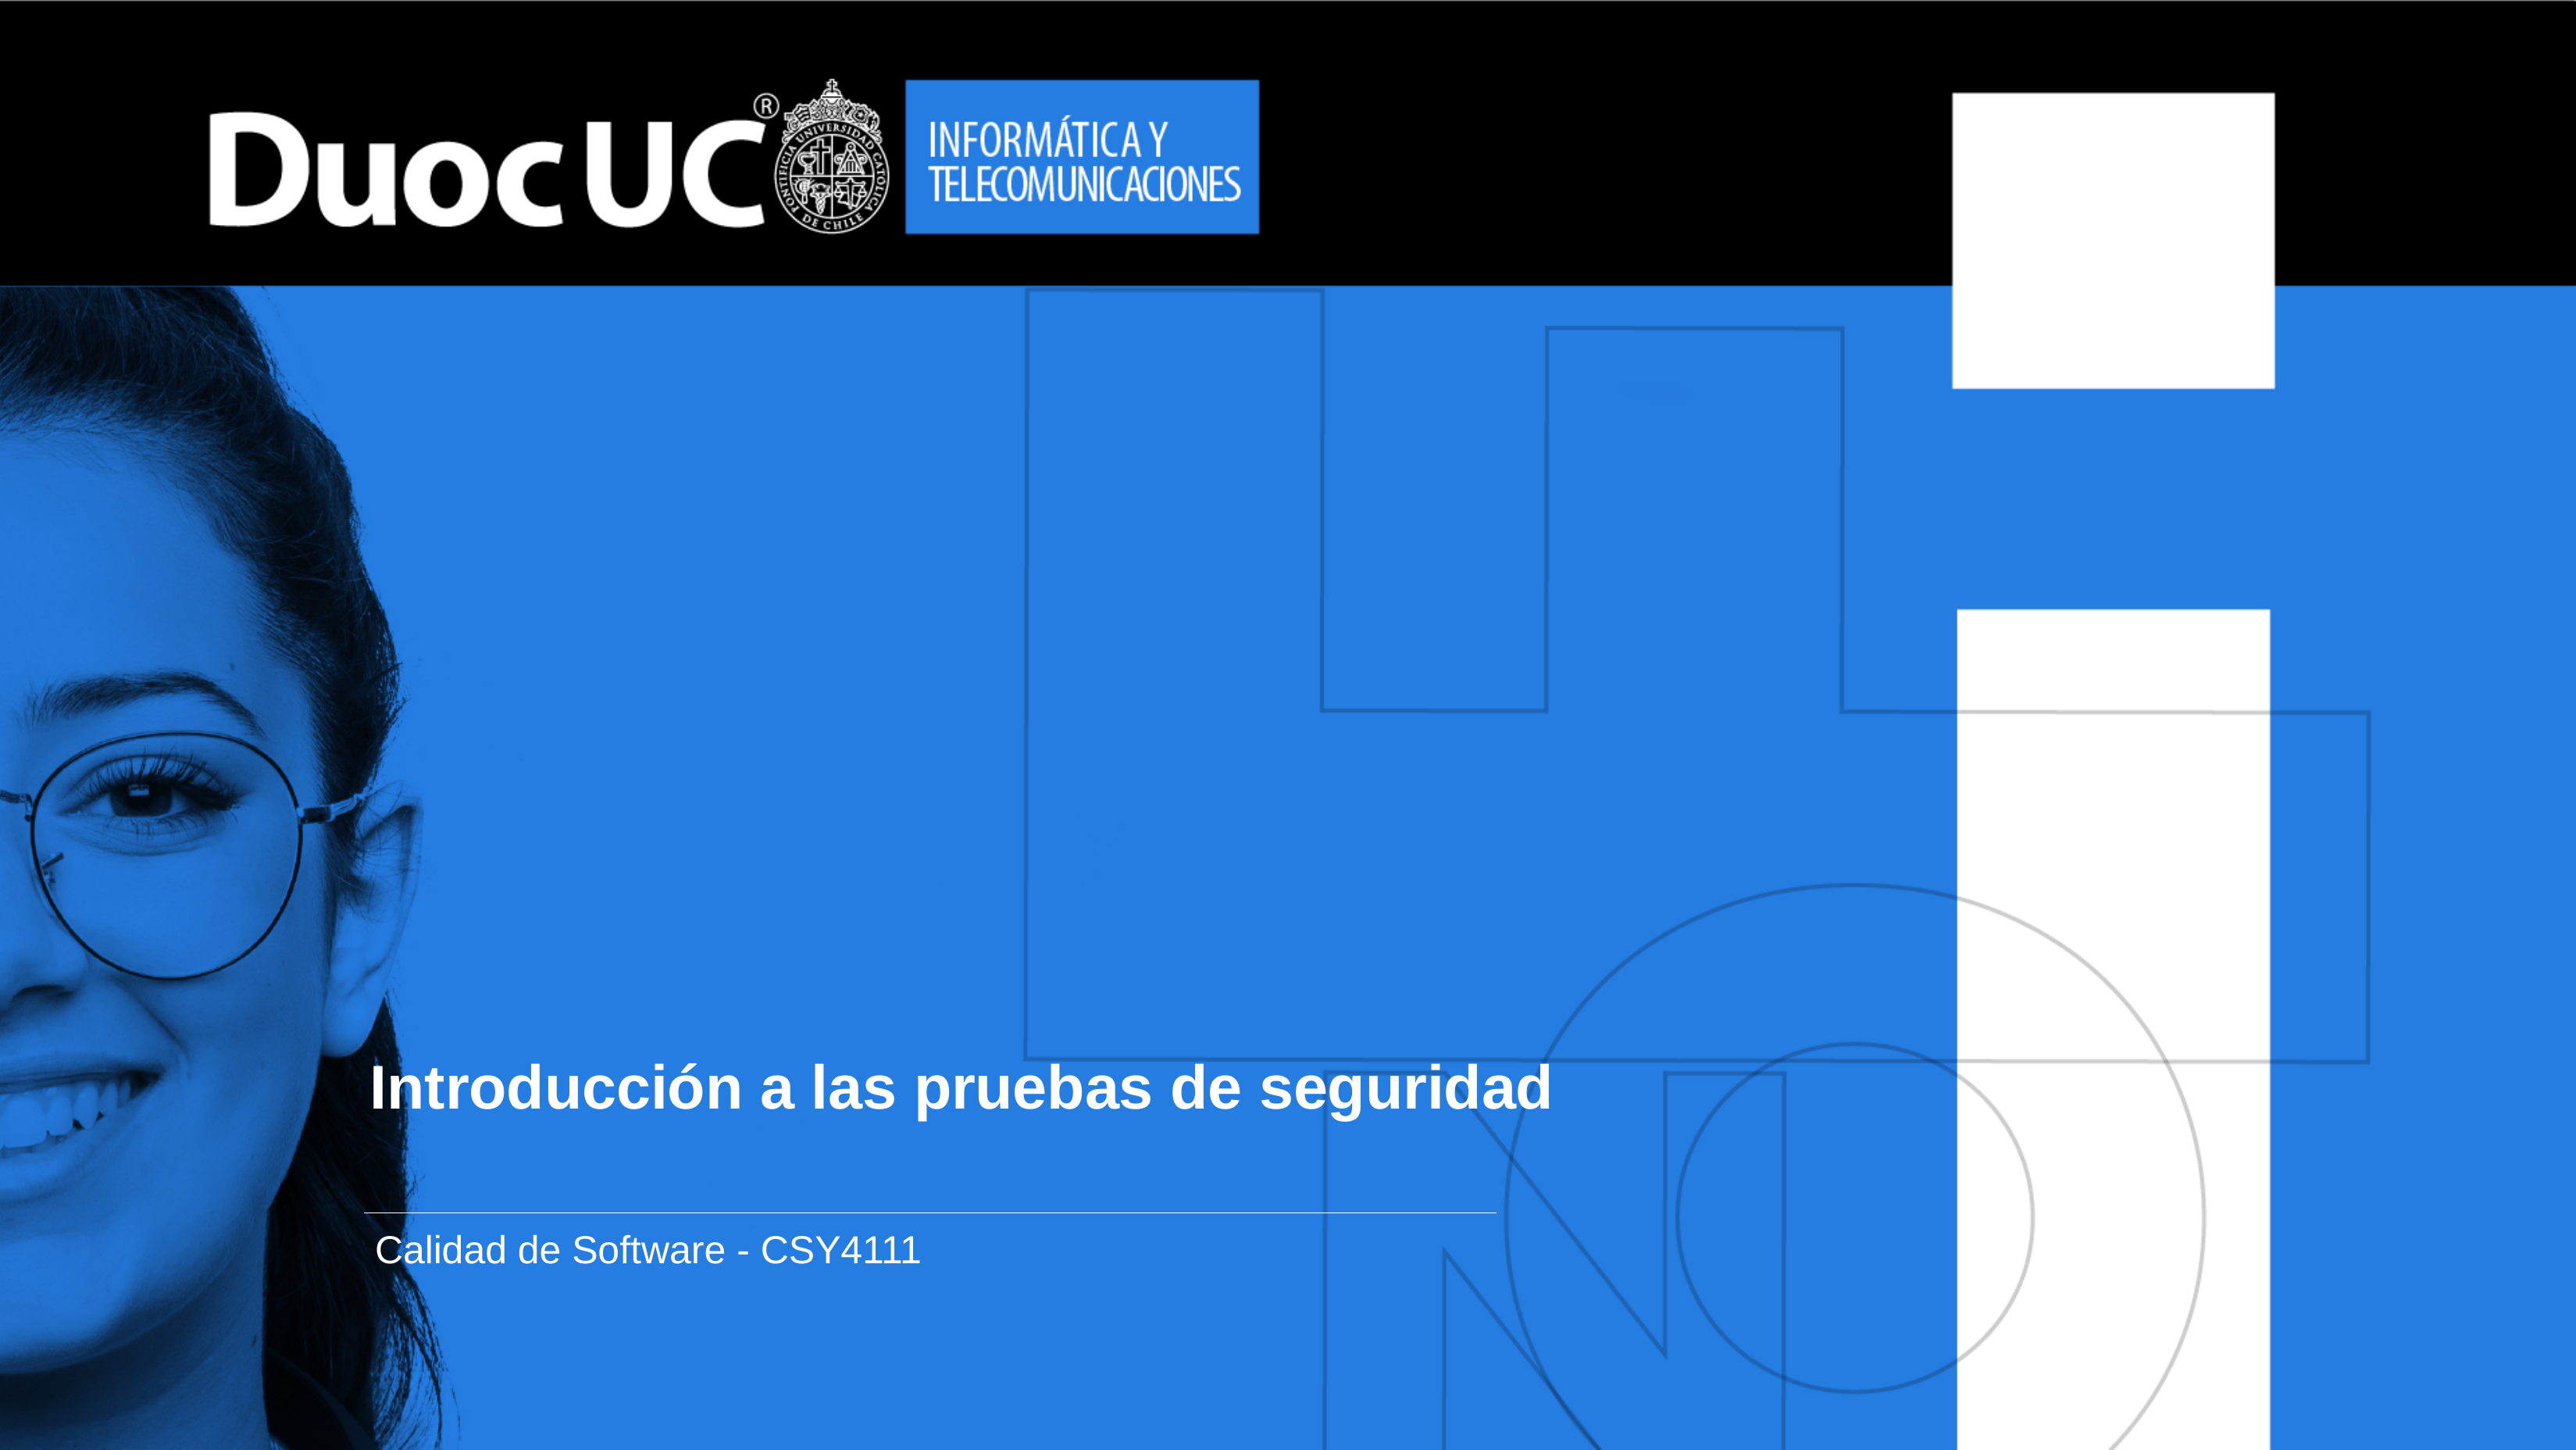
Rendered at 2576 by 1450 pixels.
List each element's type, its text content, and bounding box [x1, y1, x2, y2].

subtitle Calidad de Software - CSY4111 [375, 1224, 1492, 1272]
title Introducción a las pruebas de seguridad [369, 1047, 1737, 1122]
picture [0, 0, 2576, 1450]
